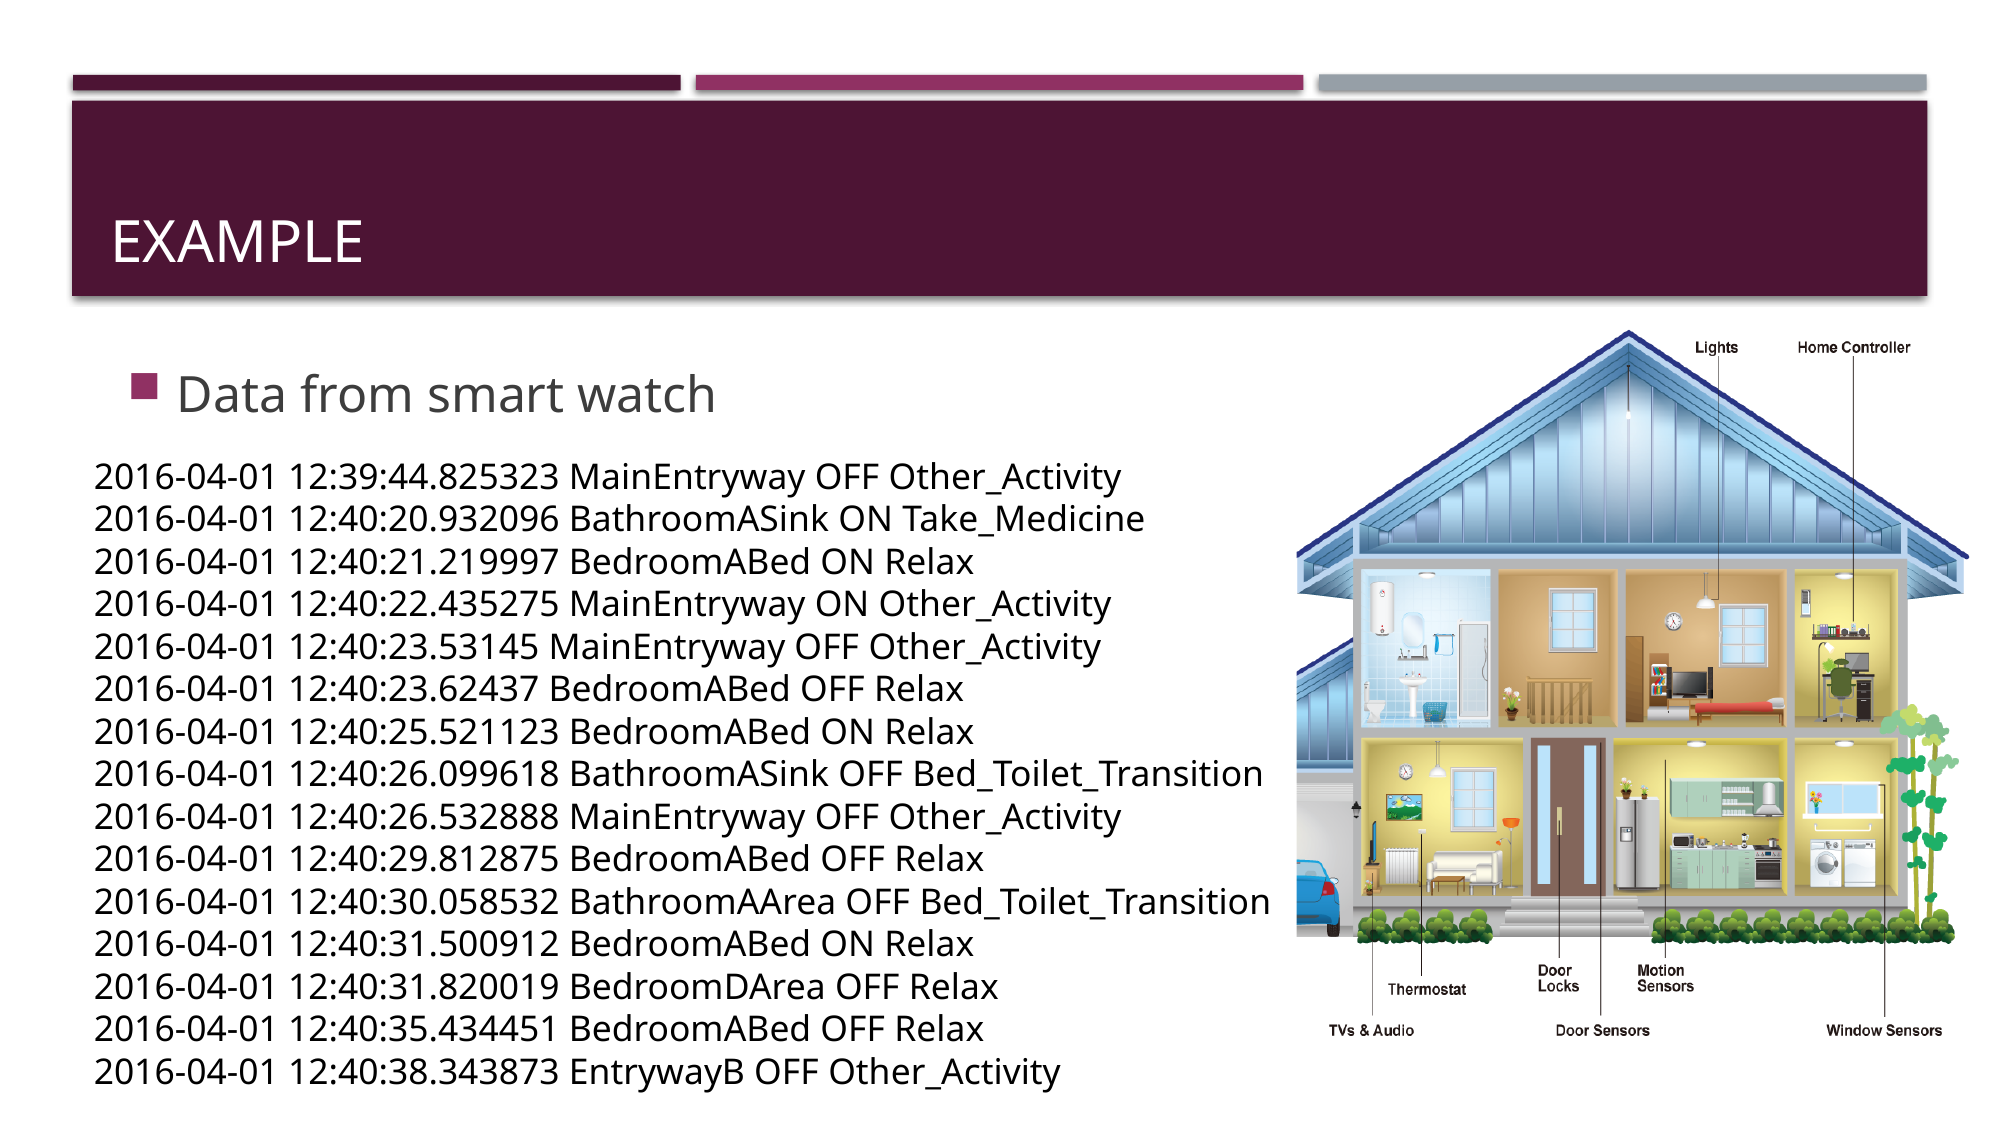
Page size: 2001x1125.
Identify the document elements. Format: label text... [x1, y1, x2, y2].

picture [1296, 325, 1972, 1040]
list Data from smart watch [111, 391, 895, 446]
title Example [95, 115, 1905, 282]
text_box 2016-04-01 12:39:44.825323 MainEntryway OFF Other_Activity 2016-04-01 12:40:20.932096 BathroomASink ON Take_Medicine 2016-04-01 12:40:21.219997 BedroomABed ON Relax 2016-04-01 12:40:22.435275 MainEntryway ON Other_Activity 2016-04-01 12:40:23.53145 MainEntryway OFF Other_Activity 2016-04-01 12:40:23.62437 BedroomABed OFF Relax 2016-04-01 12:40:25.521123 BedroomABed ON Relax 2016-04-01 12:40:26.099618 BathroomASink OFF Bed_Toilet_Transition 2016-04-01 12:40:26.532888 MainEntryway OFF Other_Activity 2016-04-01 12:40:29.812875 BedroomABed OFF Relax 2016-04-01 12:40:30.058532 BathroomAArea OFF Bed_Toilet_Transition 2016-04-01 12:40:31.500912 BedroomABed ON Relax 2016-04-01 12:40:31.820019 BedroomDArea OFF Relax 2016-04-01 12:40:35.434451 BedroomABed OFF Relax 2016-04-01 12:40:38.343873 EntrywayB OFF Other_Activity [79, 446, 1287, 1125]
